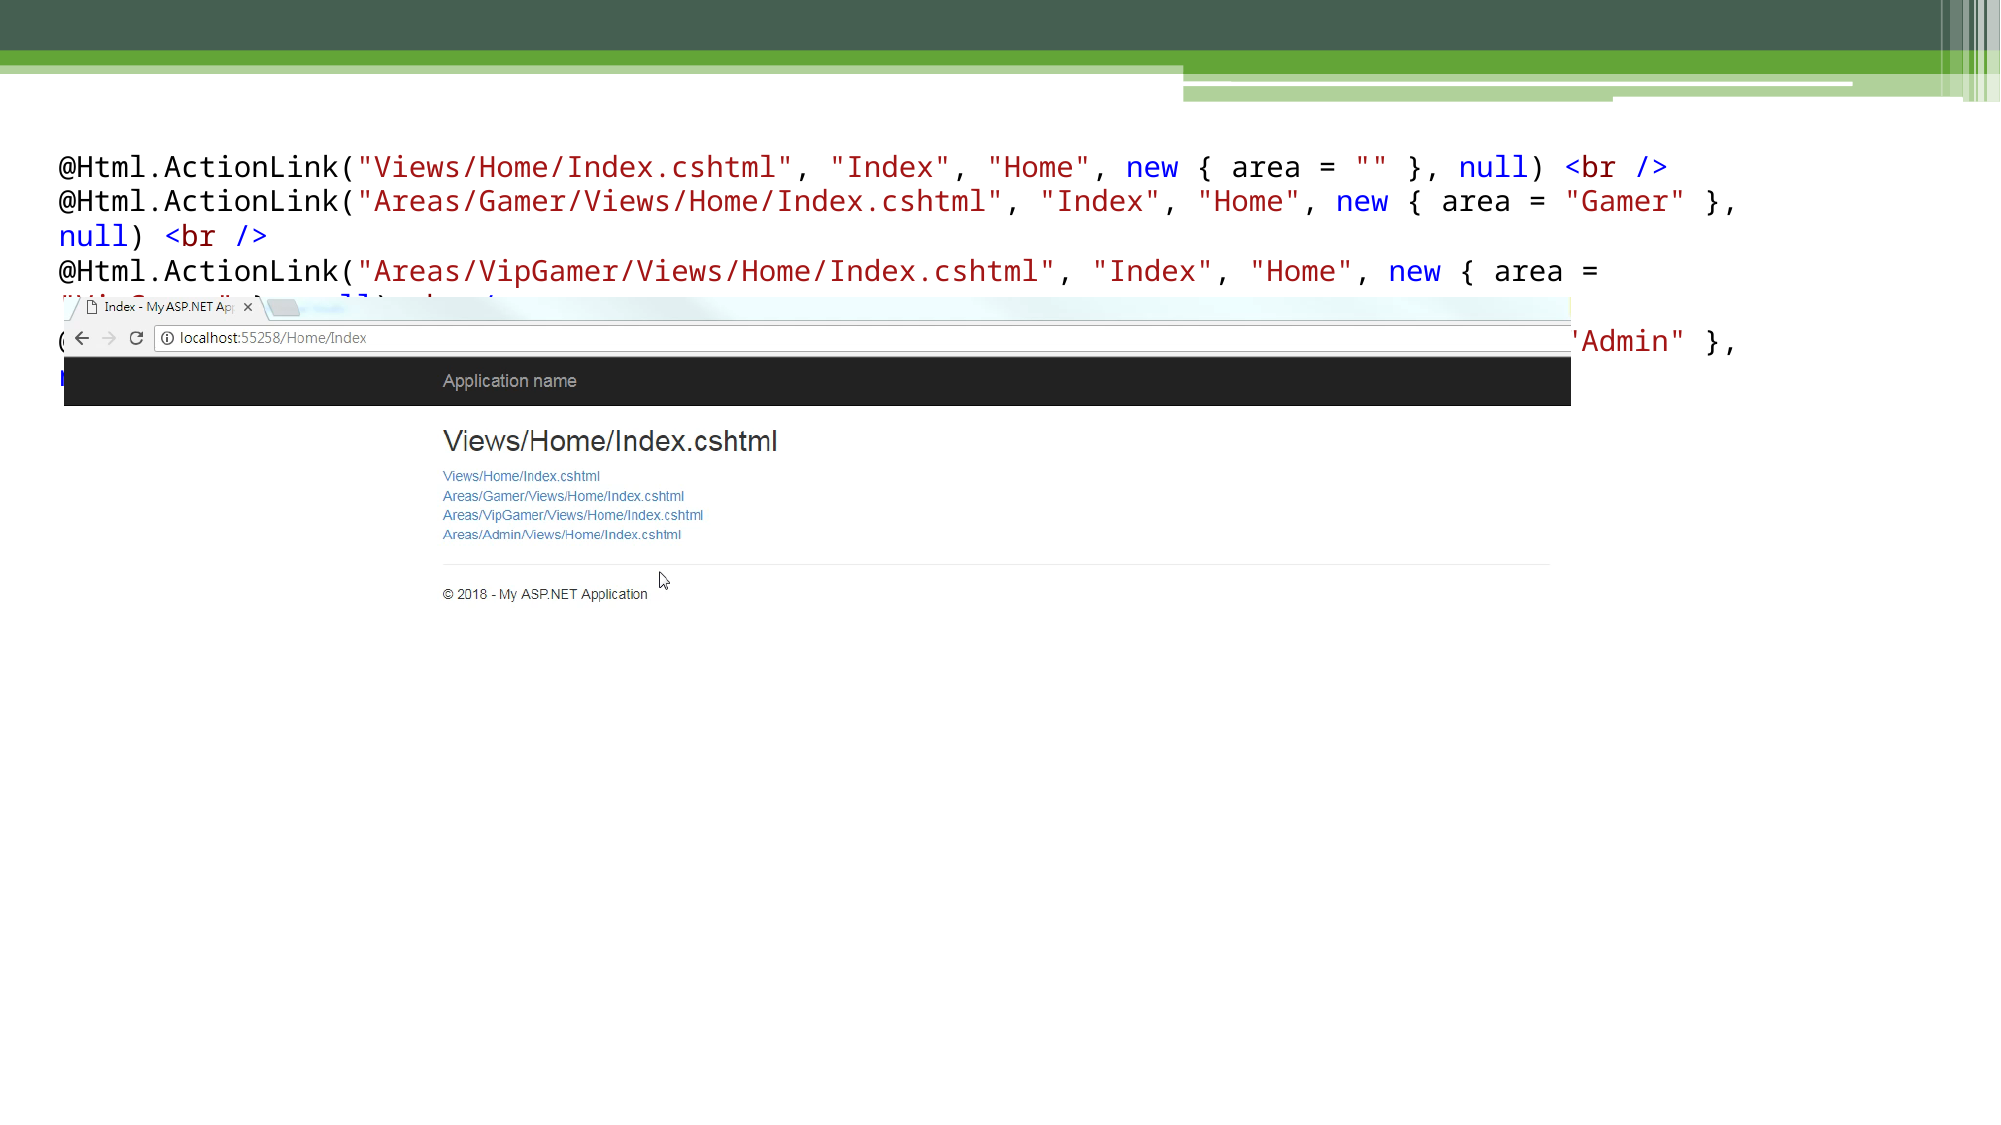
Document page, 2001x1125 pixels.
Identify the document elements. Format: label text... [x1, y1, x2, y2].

text_box @Html.ActionLink("Views/Home/Index.cshtml", "Index", "Home", new { area = "" }, null) <br /> @Html.ActionLink("Areas/Gamer/Views/Home/Index.cshtml", "Index", "Home", new { area = "Gamer" }, null) <br /> @Html.ActionLink("Areas/VipGamer/Views/Home/Index.cshtml", "Index", "Home", new { area = "VipGamer" }, null) <br /> @Html.ActionLink("Areas/Admin/Views/Home/Index.cshtml", "Index", "Home", new { area = "Admin" }, null) <br /> [43, 140, 1774, 400]
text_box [63, 296, 1572, 1052]
